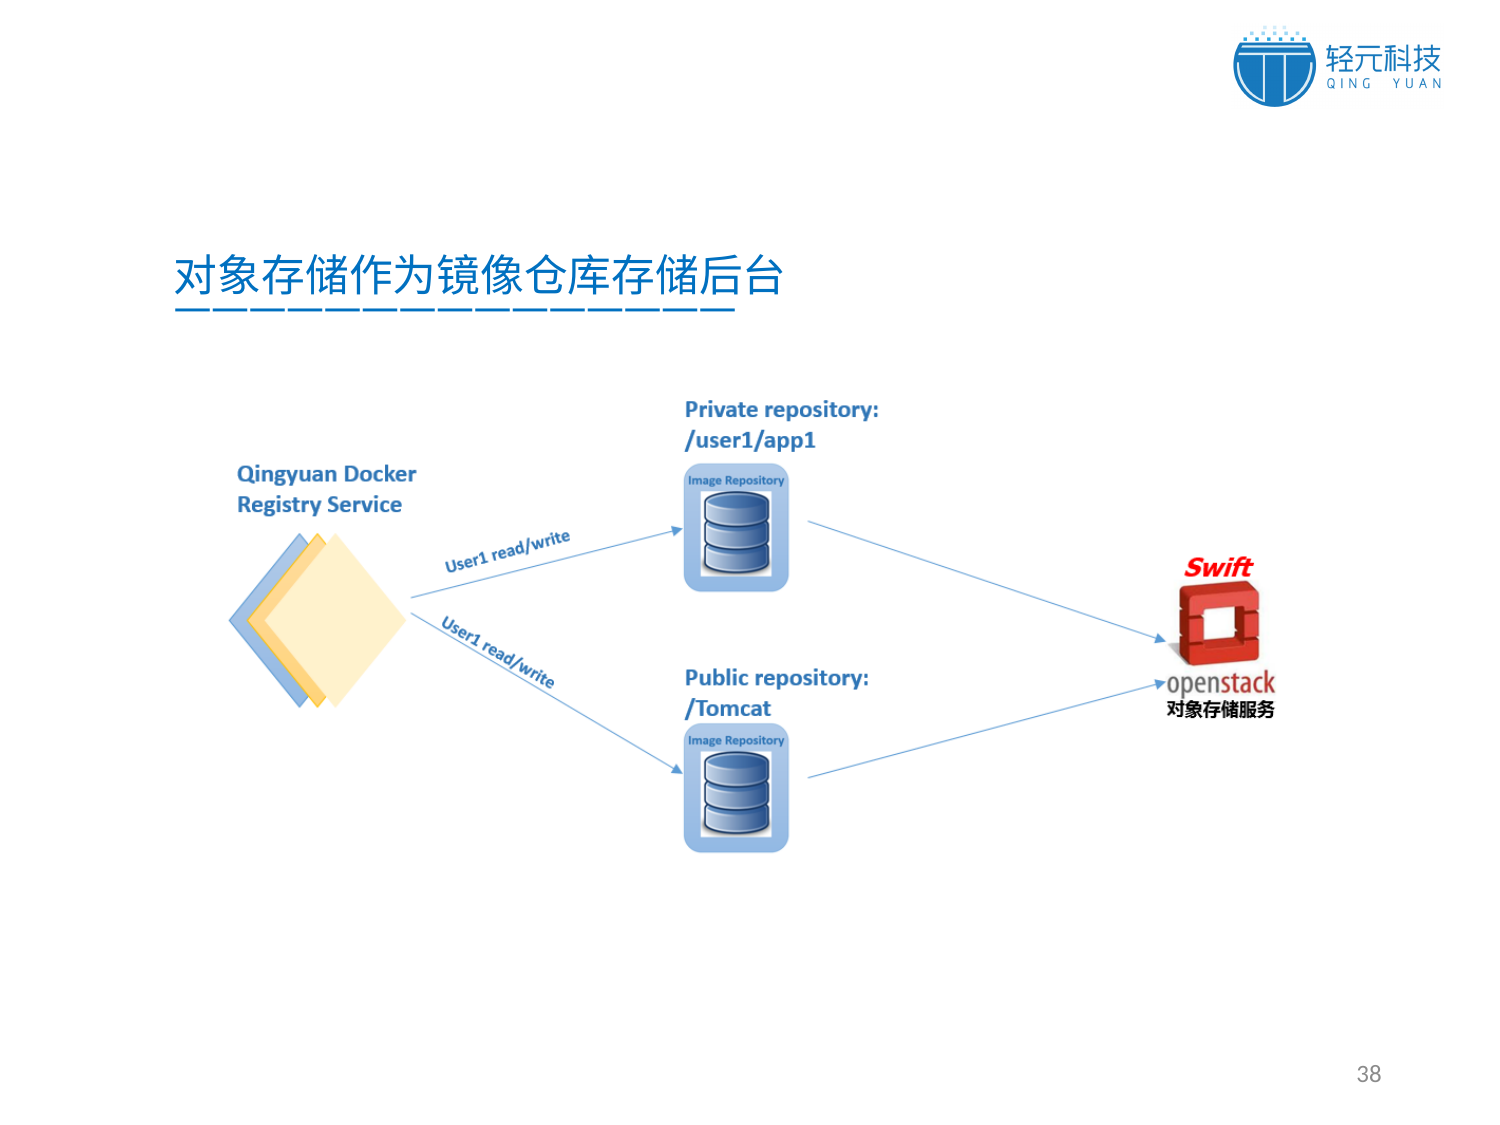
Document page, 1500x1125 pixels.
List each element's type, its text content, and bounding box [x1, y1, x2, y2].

slide_number 38 [1059, 1042, 1397, 1103]
picture [214, 378, 1291, 866]
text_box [159, 239, 1360, 337]
picture [1231, 23, 1444, 109]
